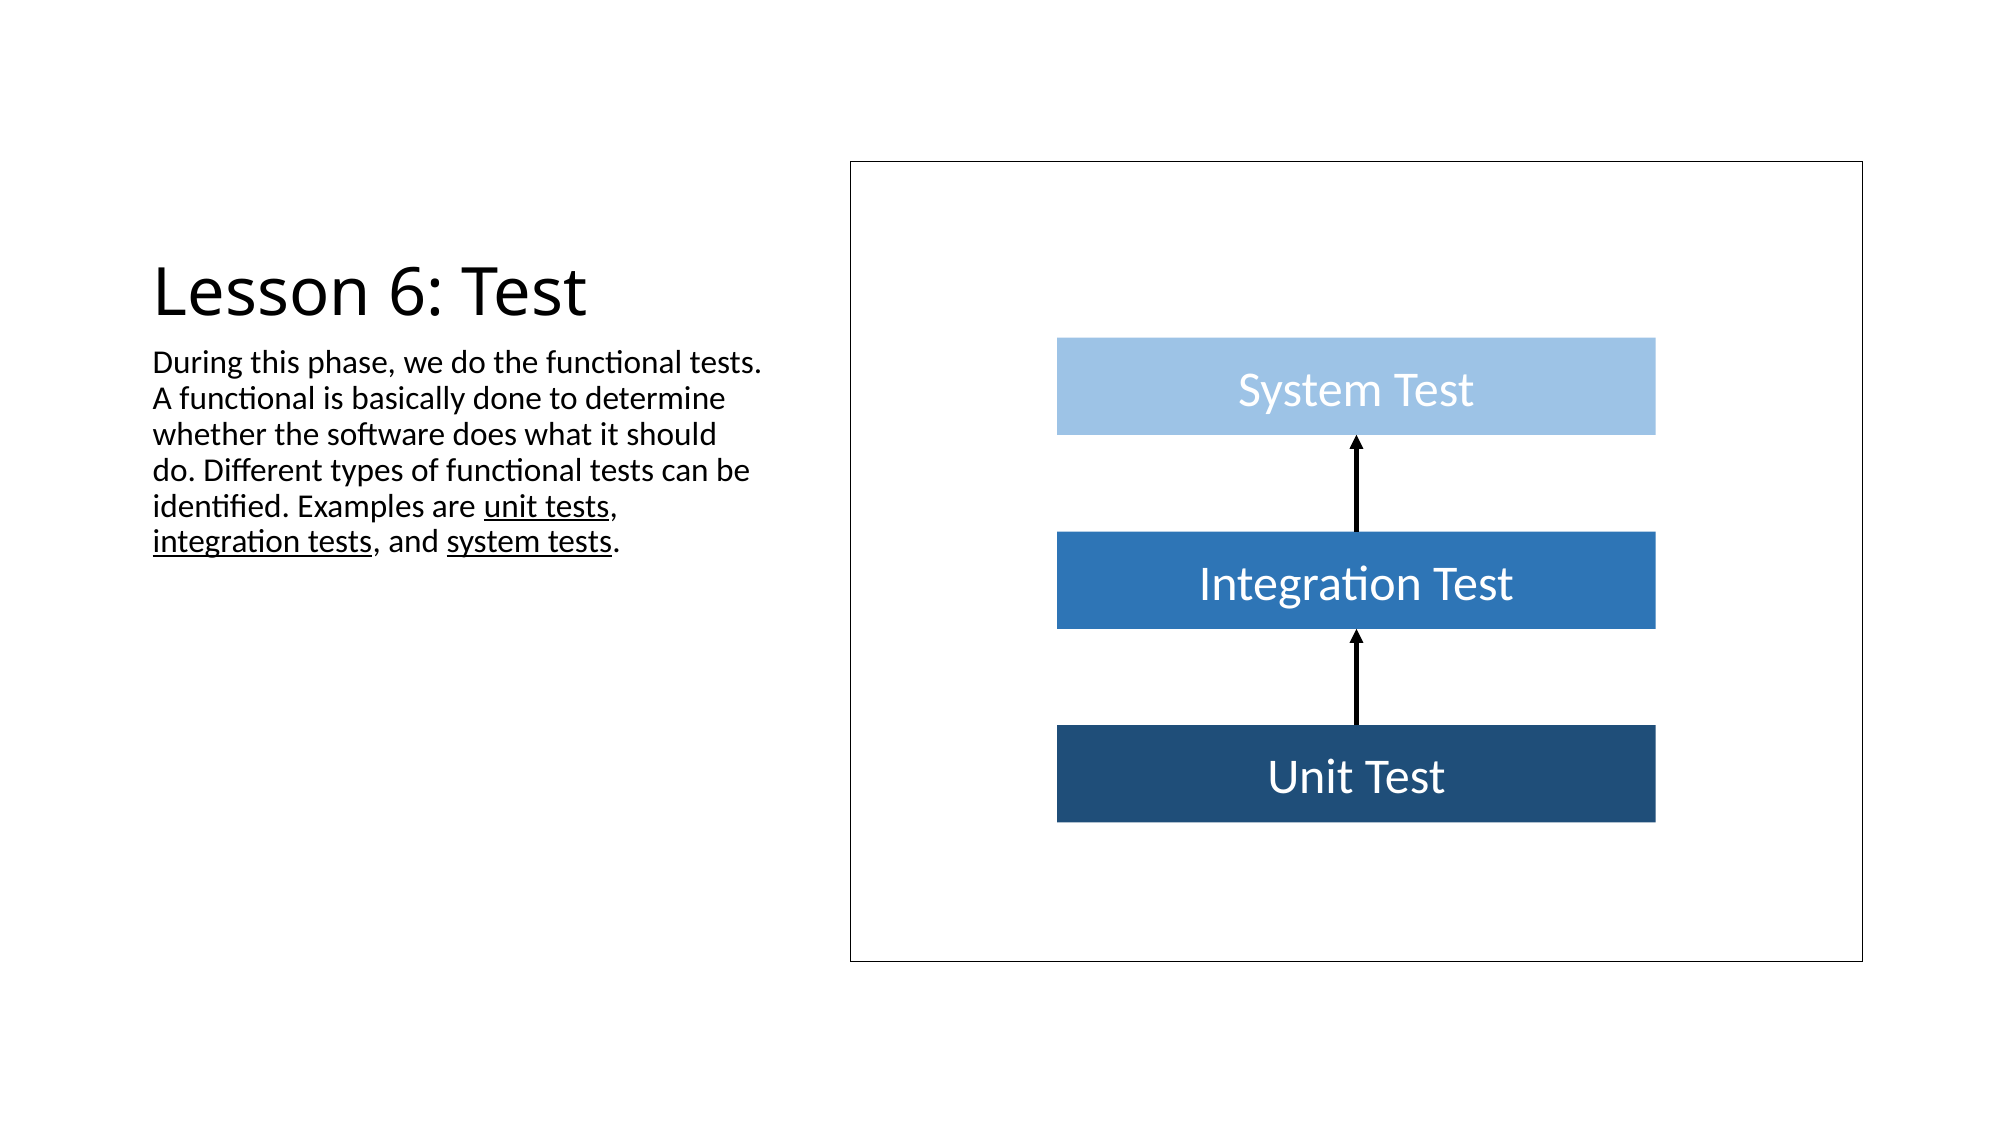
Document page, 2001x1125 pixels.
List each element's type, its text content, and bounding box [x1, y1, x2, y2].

list During this phase, we do the functional tests. A functional is basically done to determine whether the software does what it should do. Different types of functional tests can be identified. Examples are unit tests, integration tests, and system tests. [137, 337, 783, 963]
text_box Unit Test [1056, 724, 1657, 823]
title Lesson 6: Test [137, 75, 783, 337]
text_box Integration Test [1056, 531, 1657, 630]
text_box System Test [1056, 336, 1657, 436]
list [850, 161, 1863, 962]
